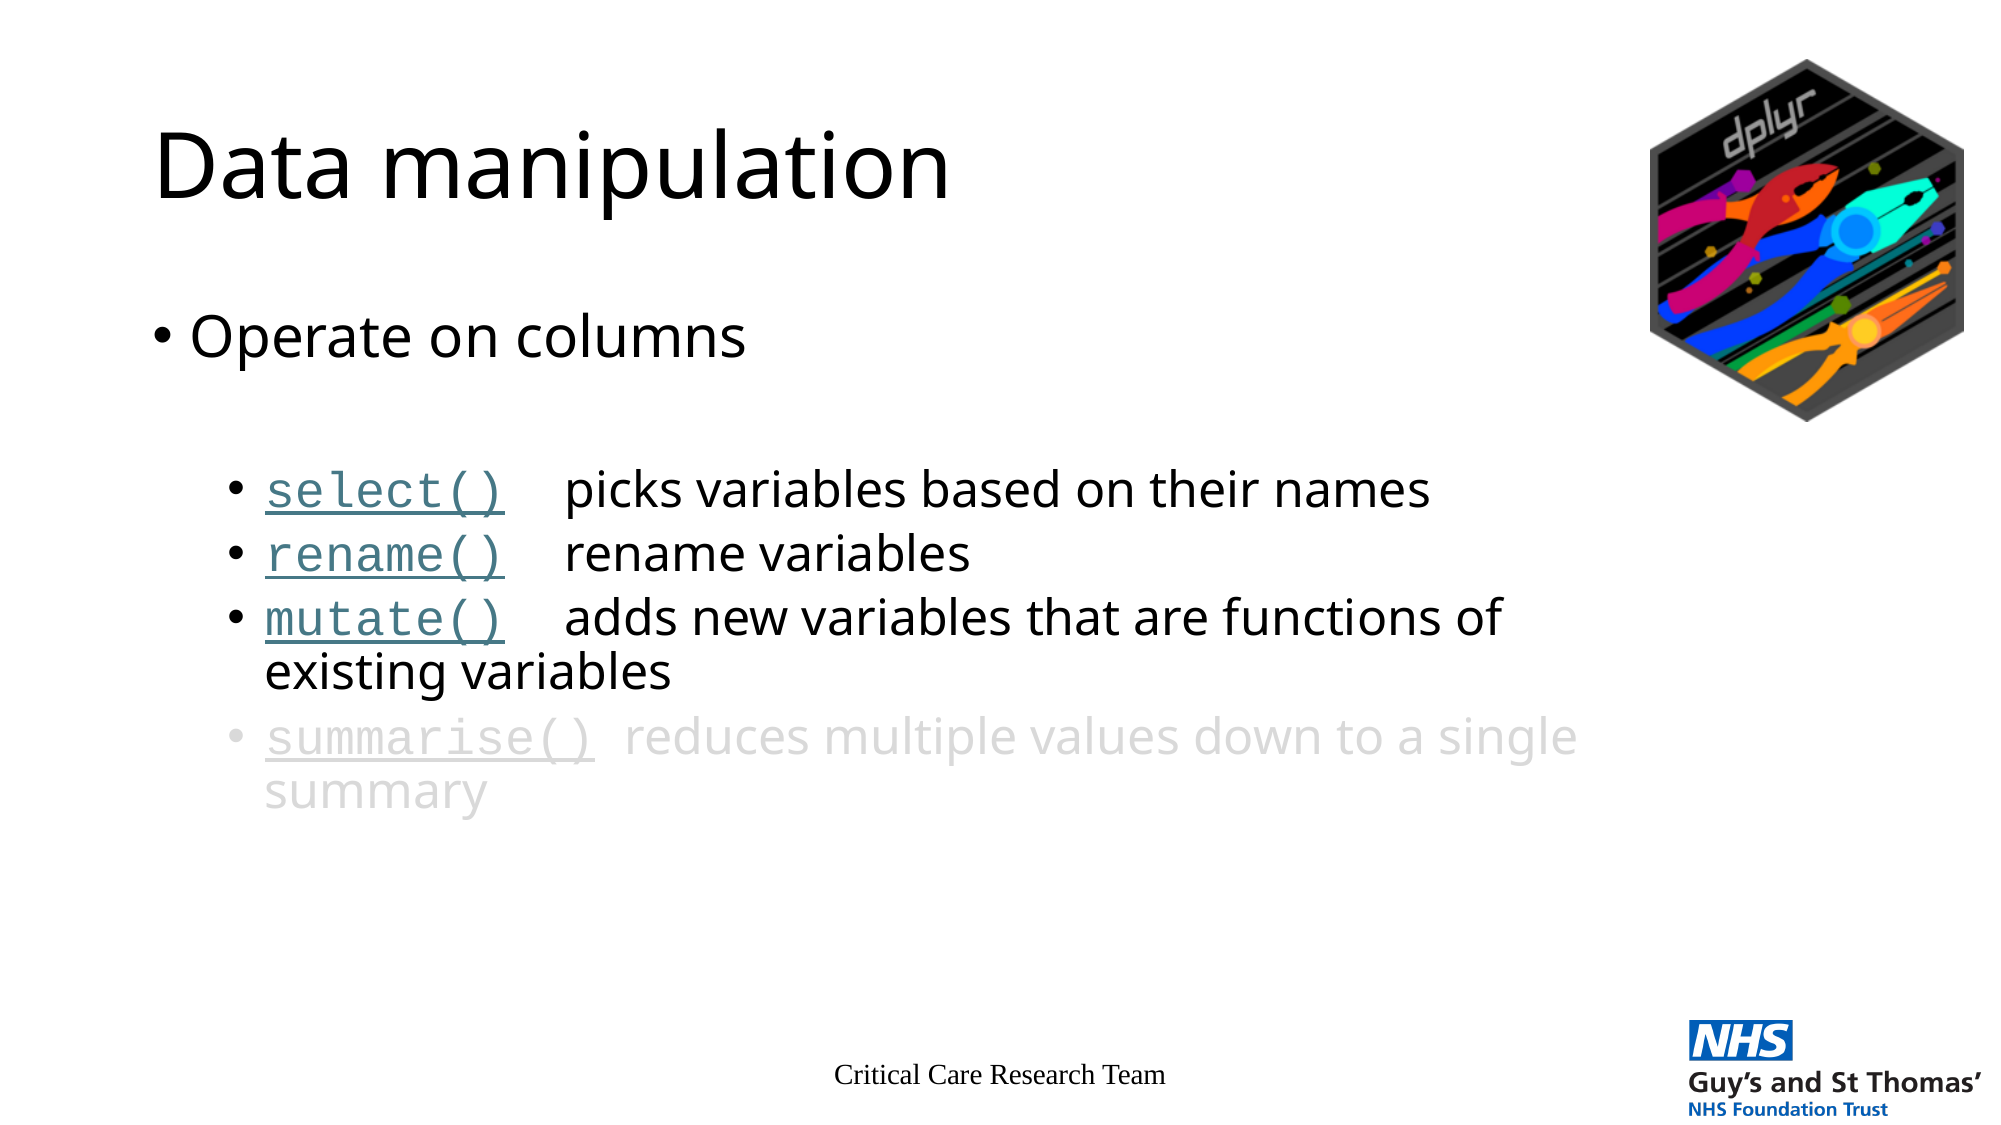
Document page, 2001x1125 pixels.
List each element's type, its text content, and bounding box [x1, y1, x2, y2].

list Operate on columns select() picks variables based on their names rename() rename variables mutate() adds new variables that are functions of existing variables summarise() reduces multiple values down to a single summary [137, 299, 1707, 1014]
picture [1649, 59, 1965, 423]
footer Critical Care Research Team [662, 1042, 1338, 1103]
picture [1688, 1019, 1982, 1116]
title Data manipulation [137, 59, 1649, 278]
